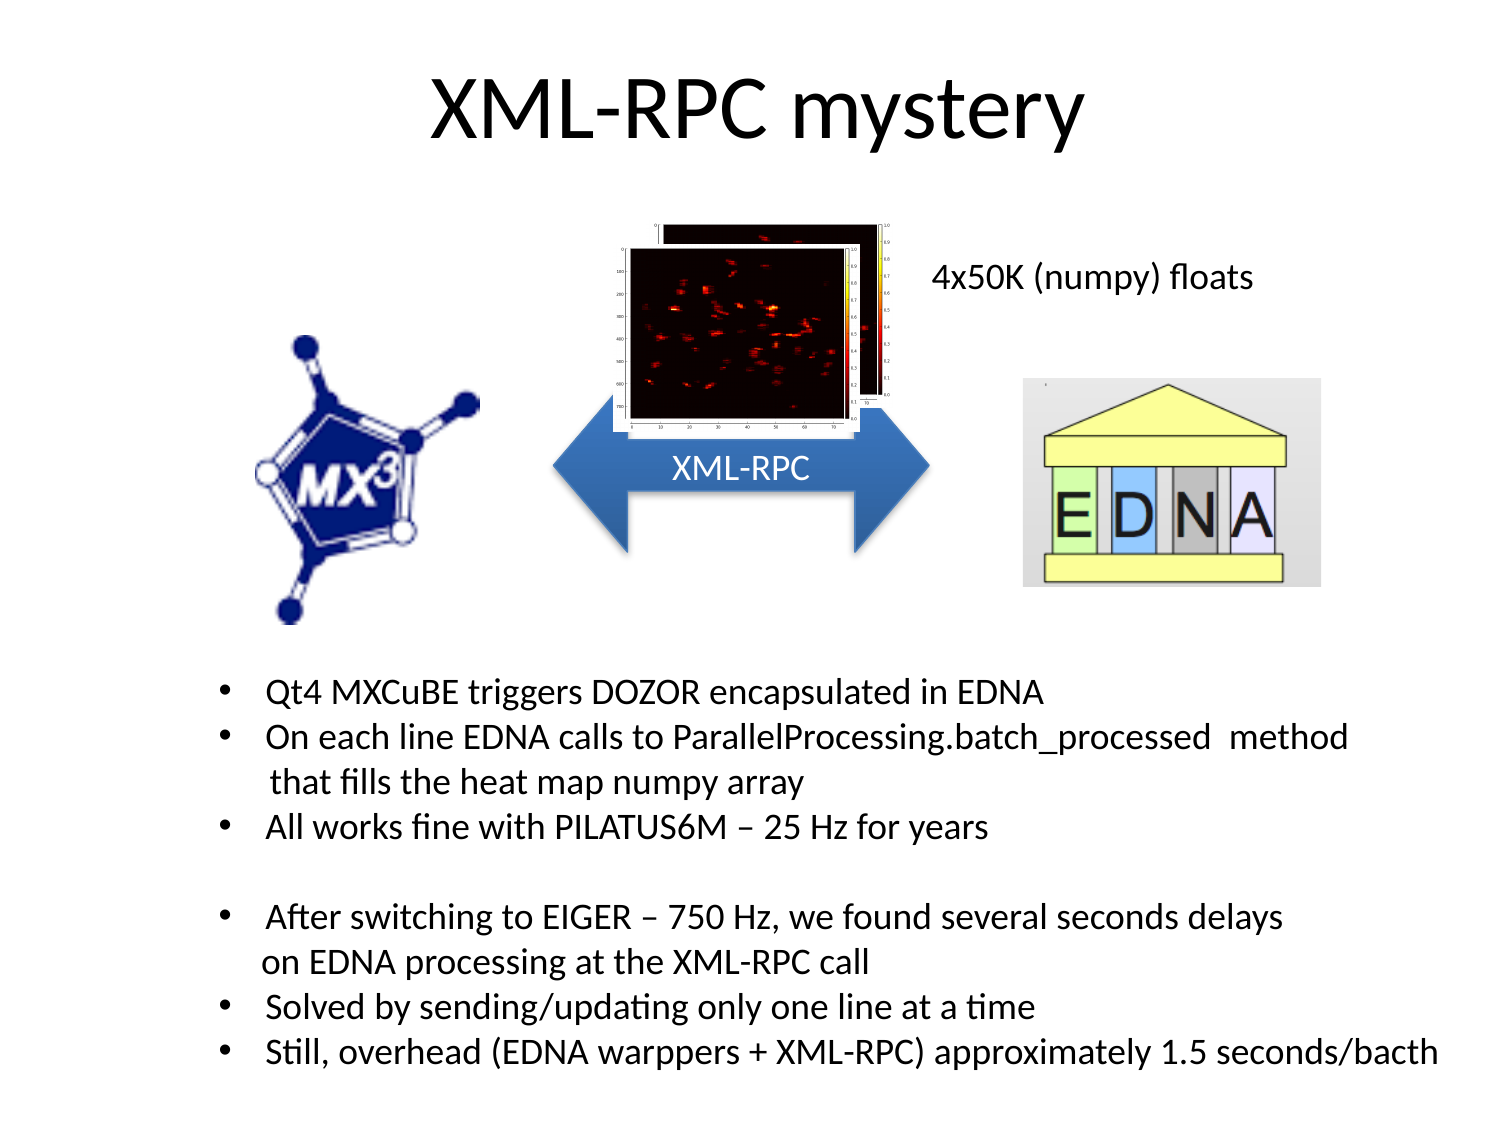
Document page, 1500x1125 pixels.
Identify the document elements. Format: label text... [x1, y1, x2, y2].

picture [1022, 378, 1322, 587]
text_box XML-RPC mystery [83, 8, 1434, 196]
text_box XML-RPC [552, 400, 930, 553]
text_box Qt4 MXCuBE triggers DOZOR encapsulated in EDNA On each line EDNA calls to ParallelProcessing.batch_processed method that fills the heat map numpy array All works fine with PILATUS6M – 25 Hz for years After switching to EIGER – 750 Hz, we found several seconds delays on EDNA processing at the XML-RPC call Solved by sending/updating only one line at a time Still, overhead (EDNA warppers + XML-RPC) approximately 1.5 seconds/bacth [203, 659, 1456, 1080]
picture [613, 220, 893, 432]
picture [255, 335, 481, 625]
text_box 4x50K (numpy) floats [916, 244, 1270, 305]
